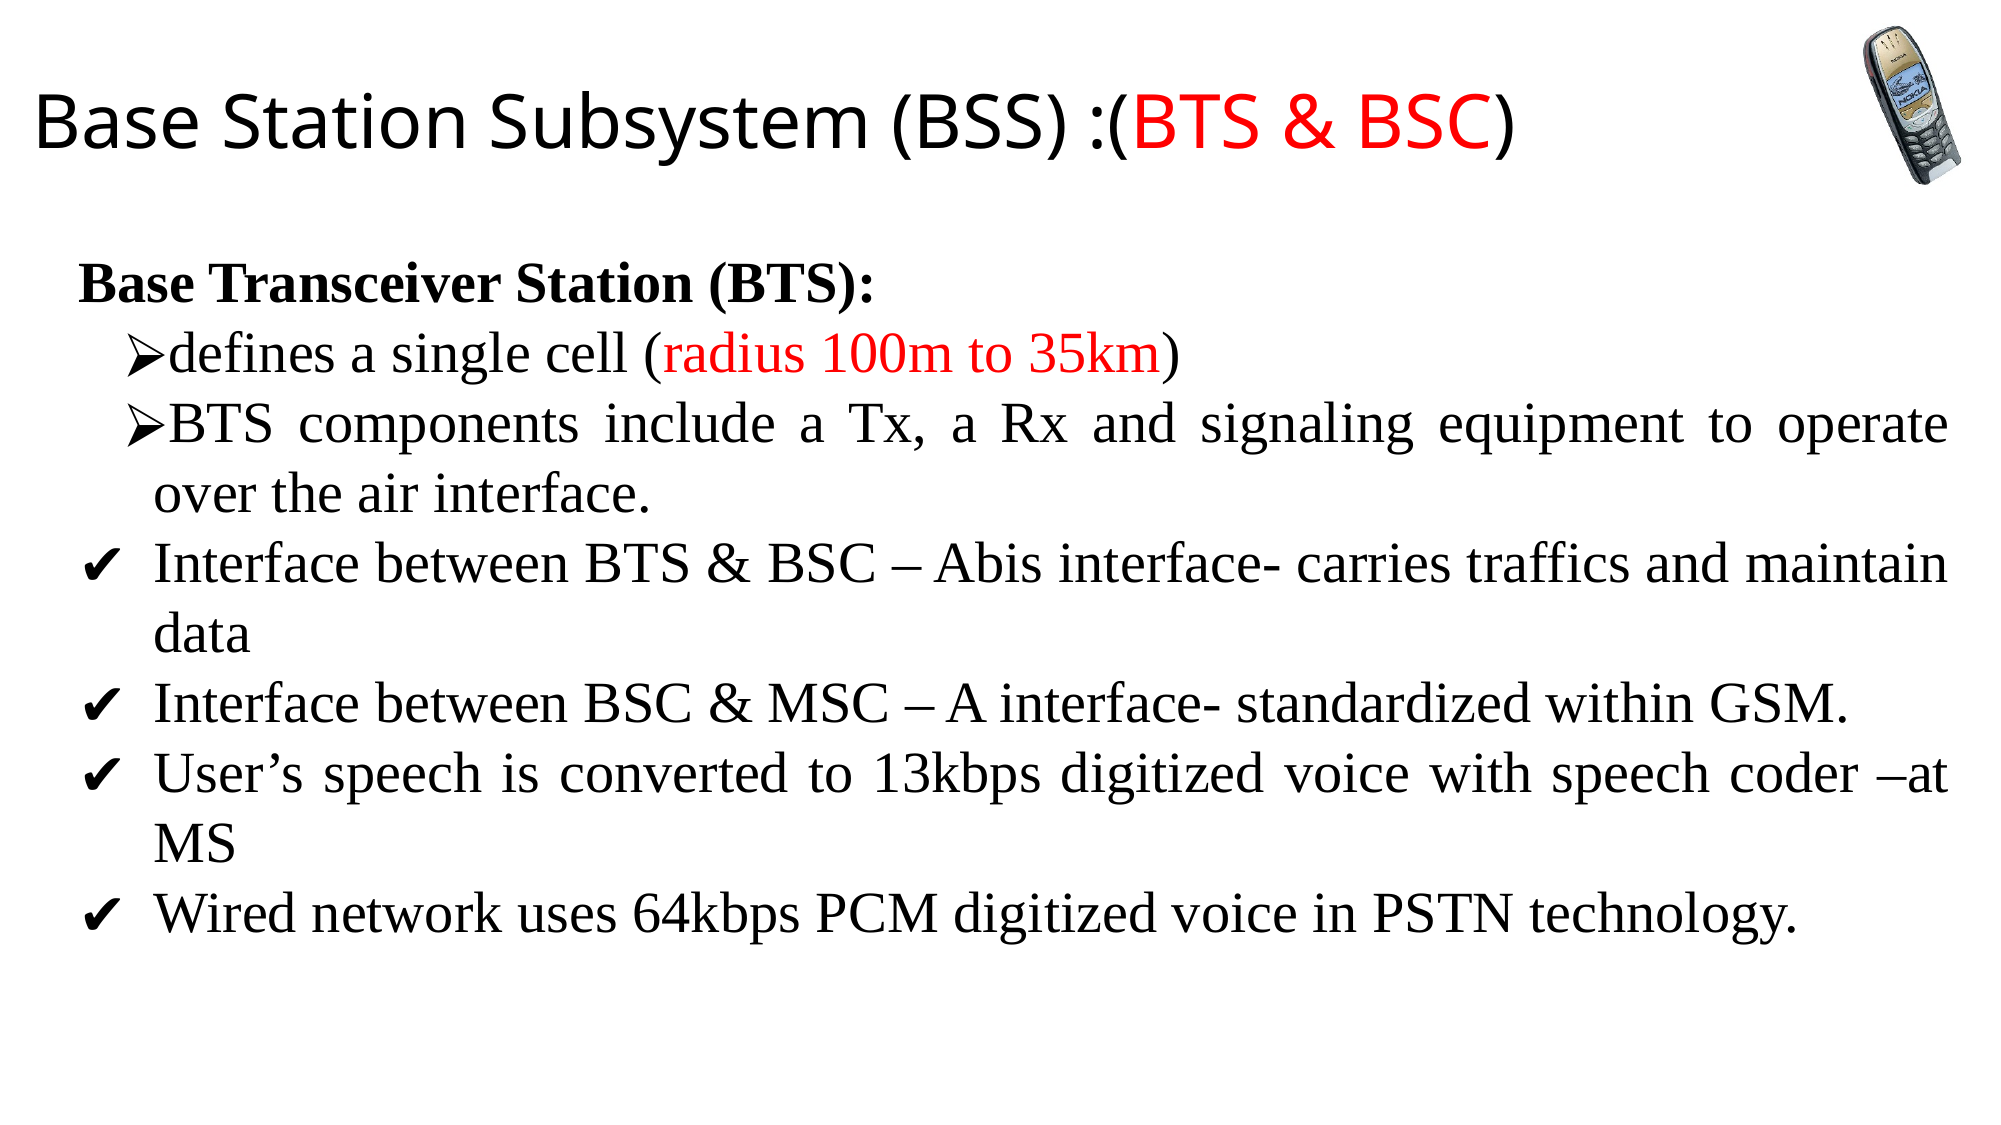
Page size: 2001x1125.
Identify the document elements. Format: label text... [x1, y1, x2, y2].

title Base Station Subsystem (BSS) :(BTS & BSC) [17, 51, 1743, 198]
picture [1827, 23, 1992, 188]
text_box Base Transceiver Station (BTS): defines a single cell (radius 100m to 35km) BTS components include a Tx, a Rx and signaling equipment to operate over the air interface. Interface between BTS & BSC – Abis interface- carries traffics and maintain data Interface between BSC & MSC – A interface- standardized within GSM. User’s speech is converted to 13kbps digitized voice with speech coder –at MS Wired network uses 64kbps PCM digitized voice in PSTN technology. [63, 236, 1966, 1022]
